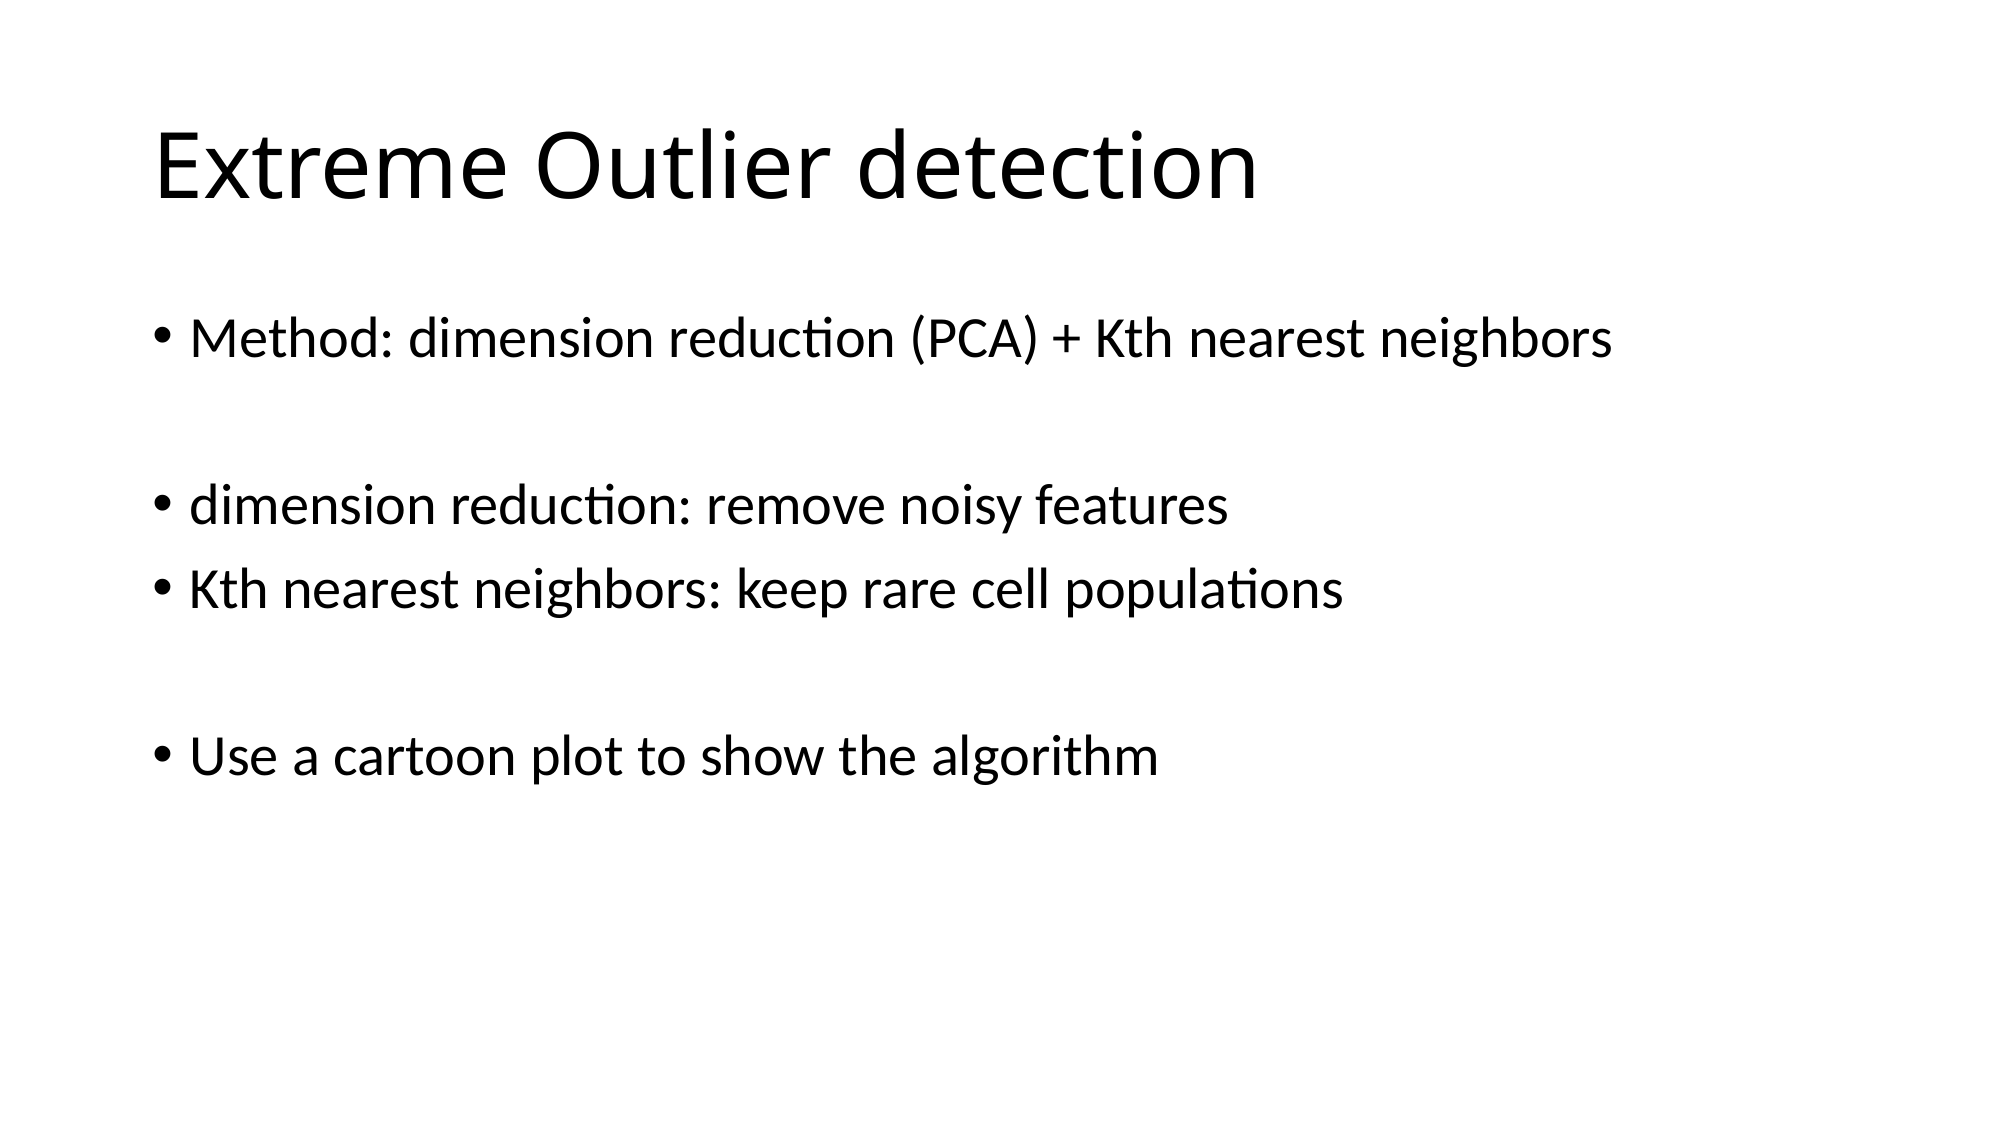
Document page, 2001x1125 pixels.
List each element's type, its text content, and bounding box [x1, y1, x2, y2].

list Method: dimension reduction (PCA) + Kth nearest neighbors dimension reduction: remove noisy features Kth nearest neighbors: keep rare cell populations Use a cartoon plot to show the algorithm [137, 299, 1863, 1014]
title Extreme Outlier detection [137, 59, 1863, 278]
